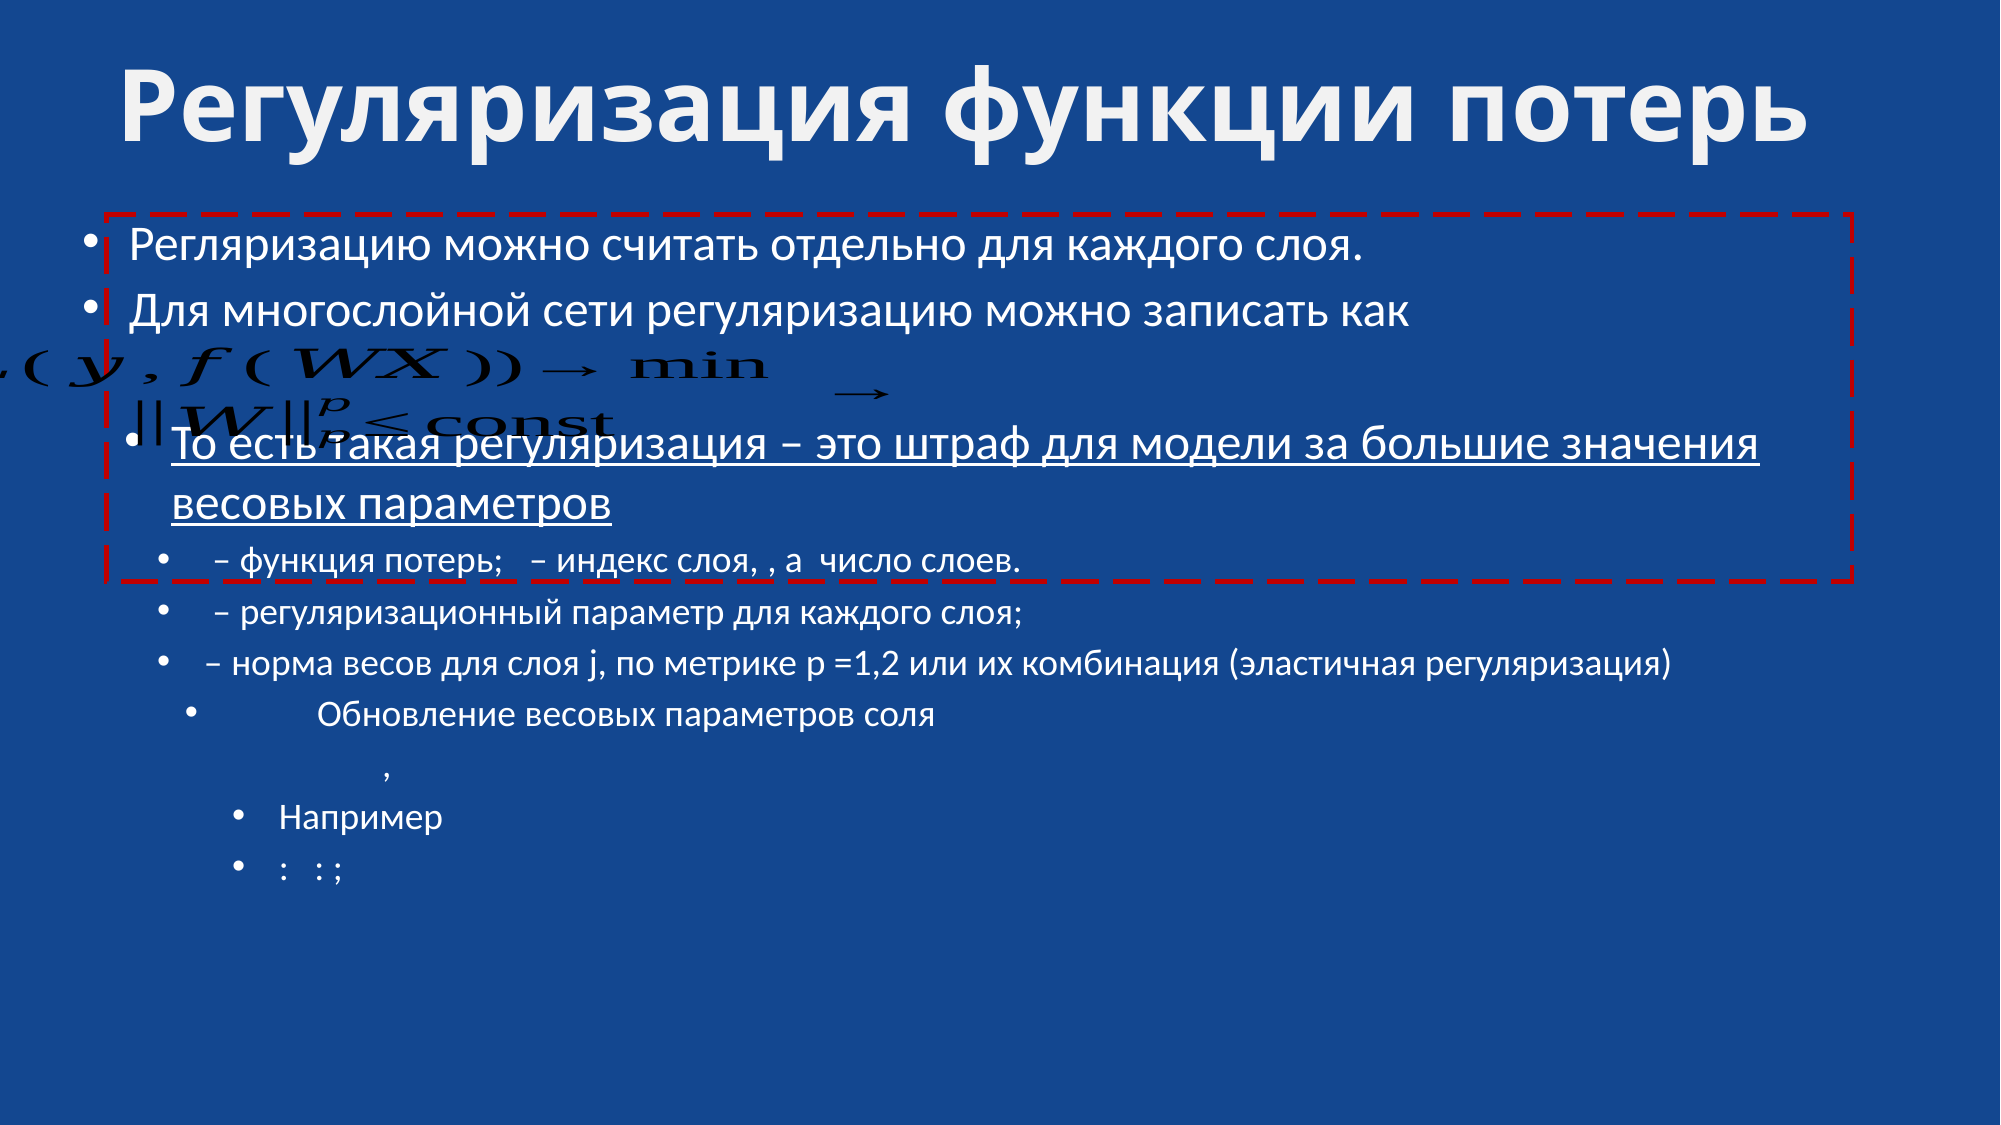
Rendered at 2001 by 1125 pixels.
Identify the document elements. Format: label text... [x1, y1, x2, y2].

title Регуляризация функции потерь [87, 18, 1840, 200]
text_box [105, 214, 1853, 582]
